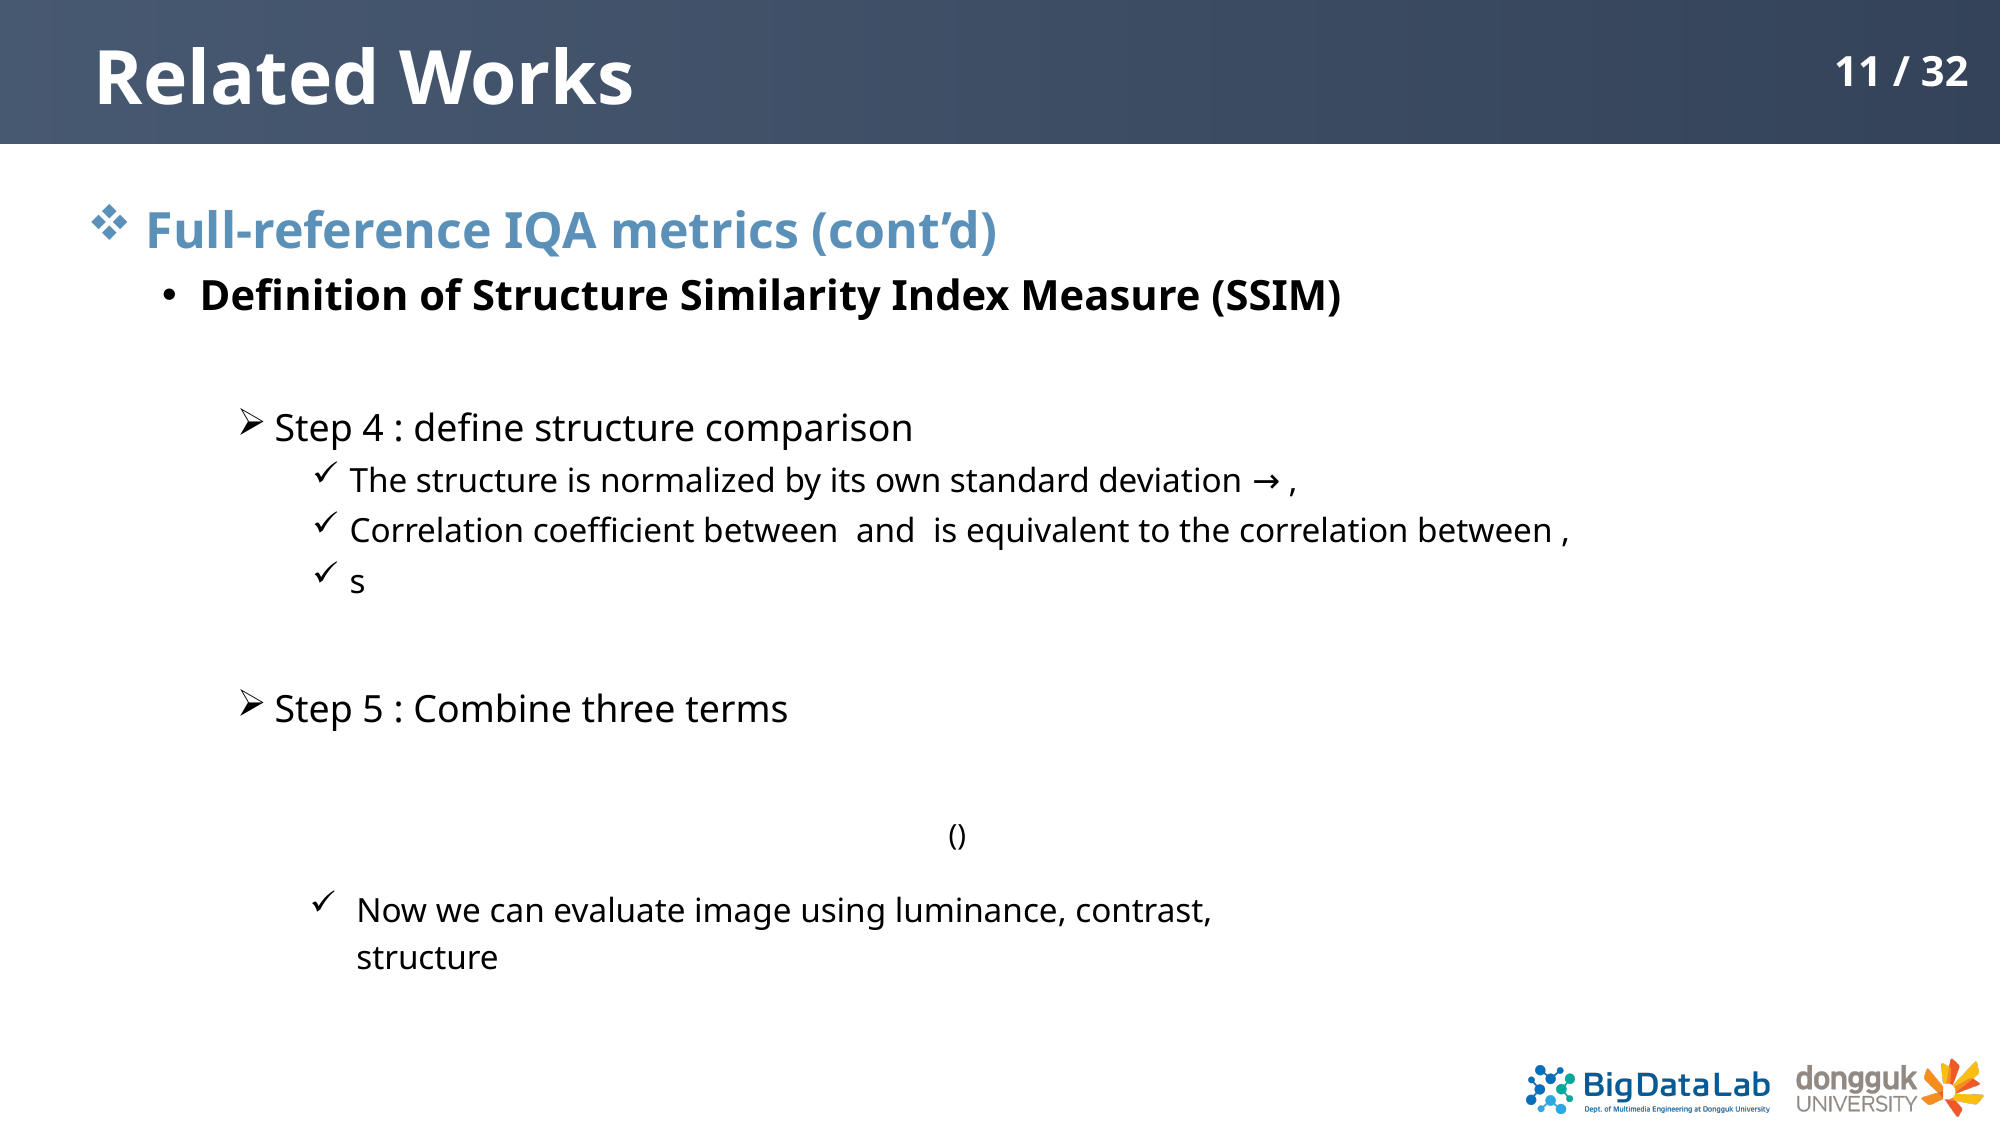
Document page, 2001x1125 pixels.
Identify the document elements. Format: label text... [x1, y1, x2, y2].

text_box Now we can evaluate image using luminance, contrast, structure [294, 873, 1355, 984]
picture [1526, 1065, 1770, 1114]
slide_number 11 / 32 [1769, 21, 1984, 126]
title Related Works [78, 21, 1935, 128]
